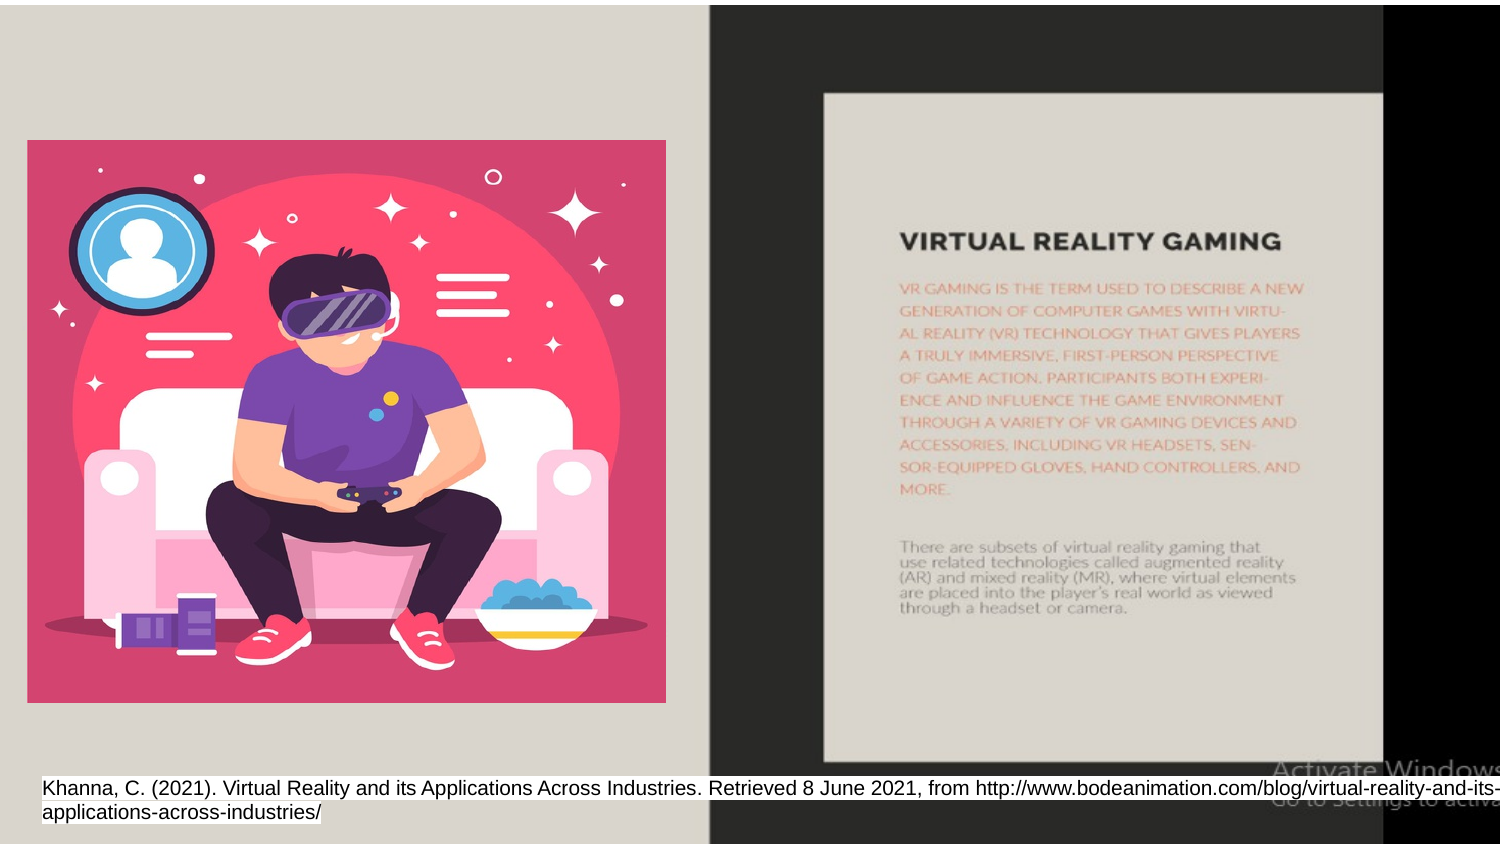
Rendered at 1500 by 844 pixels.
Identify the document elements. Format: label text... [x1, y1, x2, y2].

text_box [0, 5, 1500, 844]
text_box Khanna, C. (2021). Virtual Reality and its Applications Across Industries. Retrieved 8 June 2021, from http://www.bodeanimation.com/blog/virtual-reality-and-its-applications-across-industries/ [27, 759, 1500, 840]
picture [26, 140, 666, 703]
